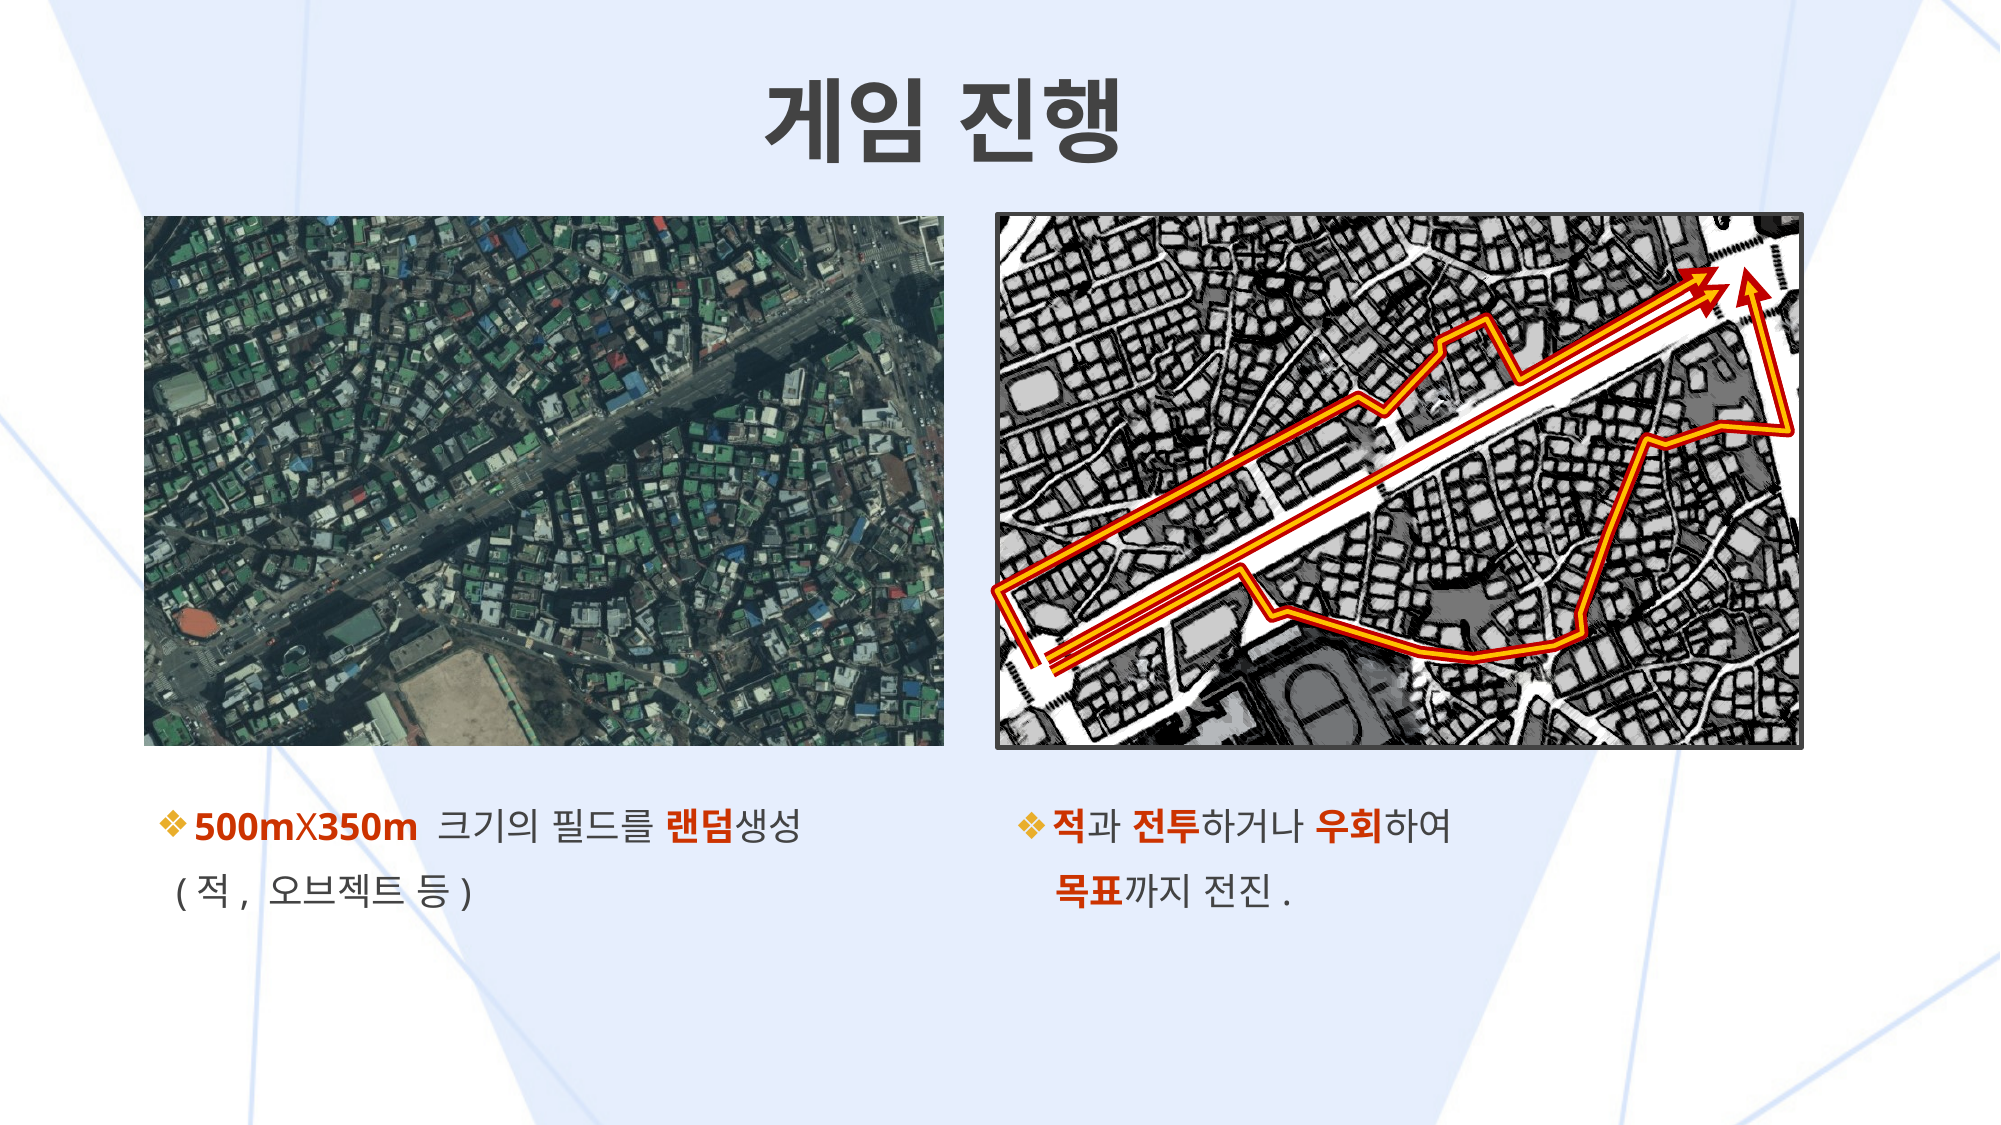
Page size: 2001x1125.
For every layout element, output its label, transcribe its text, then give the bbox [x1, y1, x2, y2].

picture [144, 215, 945, 746]
text_box 적과 전투하거나 우회하여 목표까지 전진. [999, 787, 1859, 1019]
title 게임 진행 [349, 48, 1540, 175]
list 500mX350m 크기의 필드를 랜덤생성 (적, 오브젝트 등) [141, 787, 868, 1019]
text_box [996, 215, 1800, 746]
